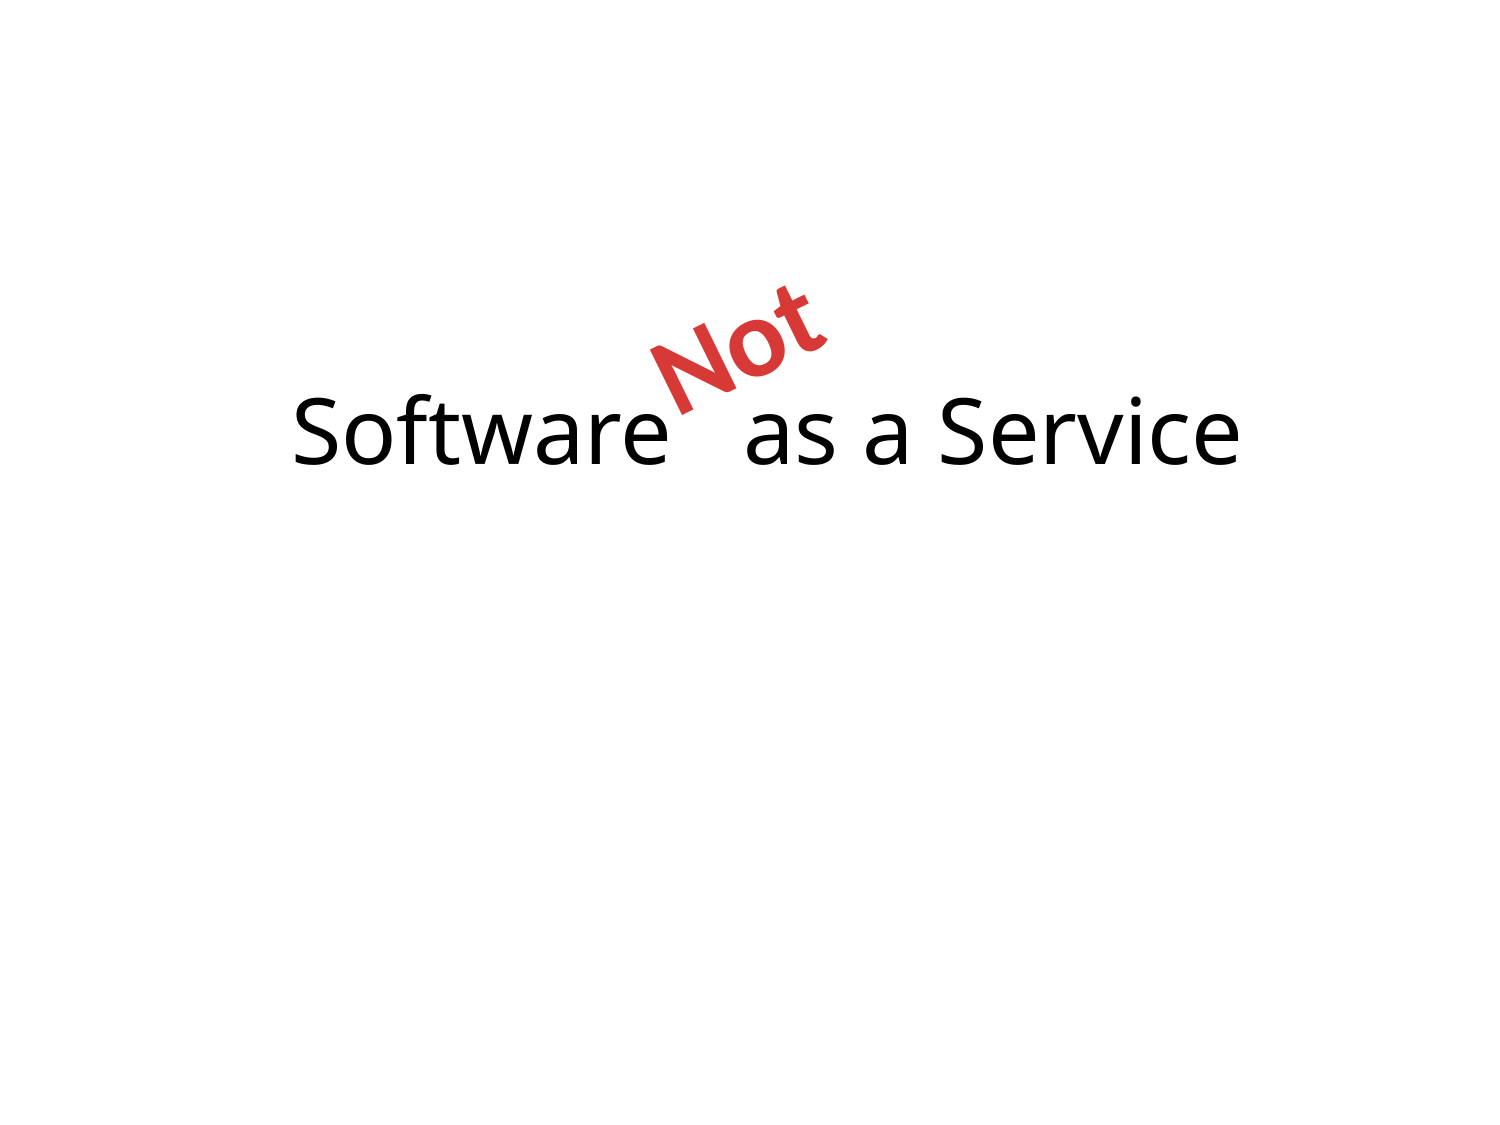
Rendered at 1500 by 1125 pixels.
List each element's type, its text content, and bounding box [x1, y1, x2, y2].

title Software as a Service [130, 307, 1406, 549]
text_box Not [609, 227, 859, 453]
